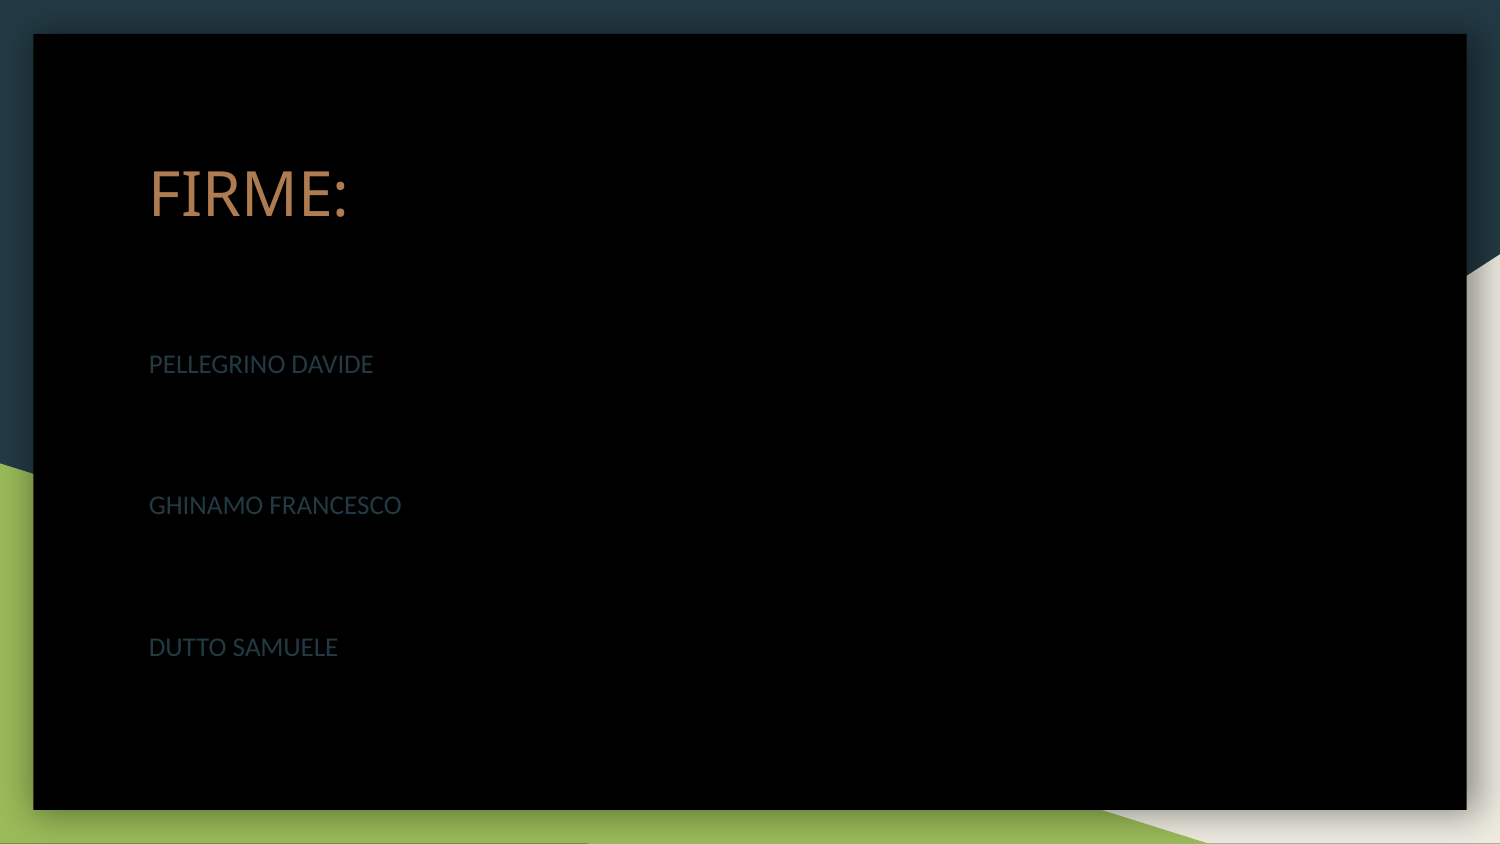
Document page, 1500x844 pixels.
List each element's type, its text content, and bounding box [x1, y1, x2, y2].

text_box PELLEGRINO DAVIDE GHINAMO FRANCESCO DUTTO SAMUELE [134, 326, 1366, 729]
text_box FIRME: [134, 138, 1366, 296]
